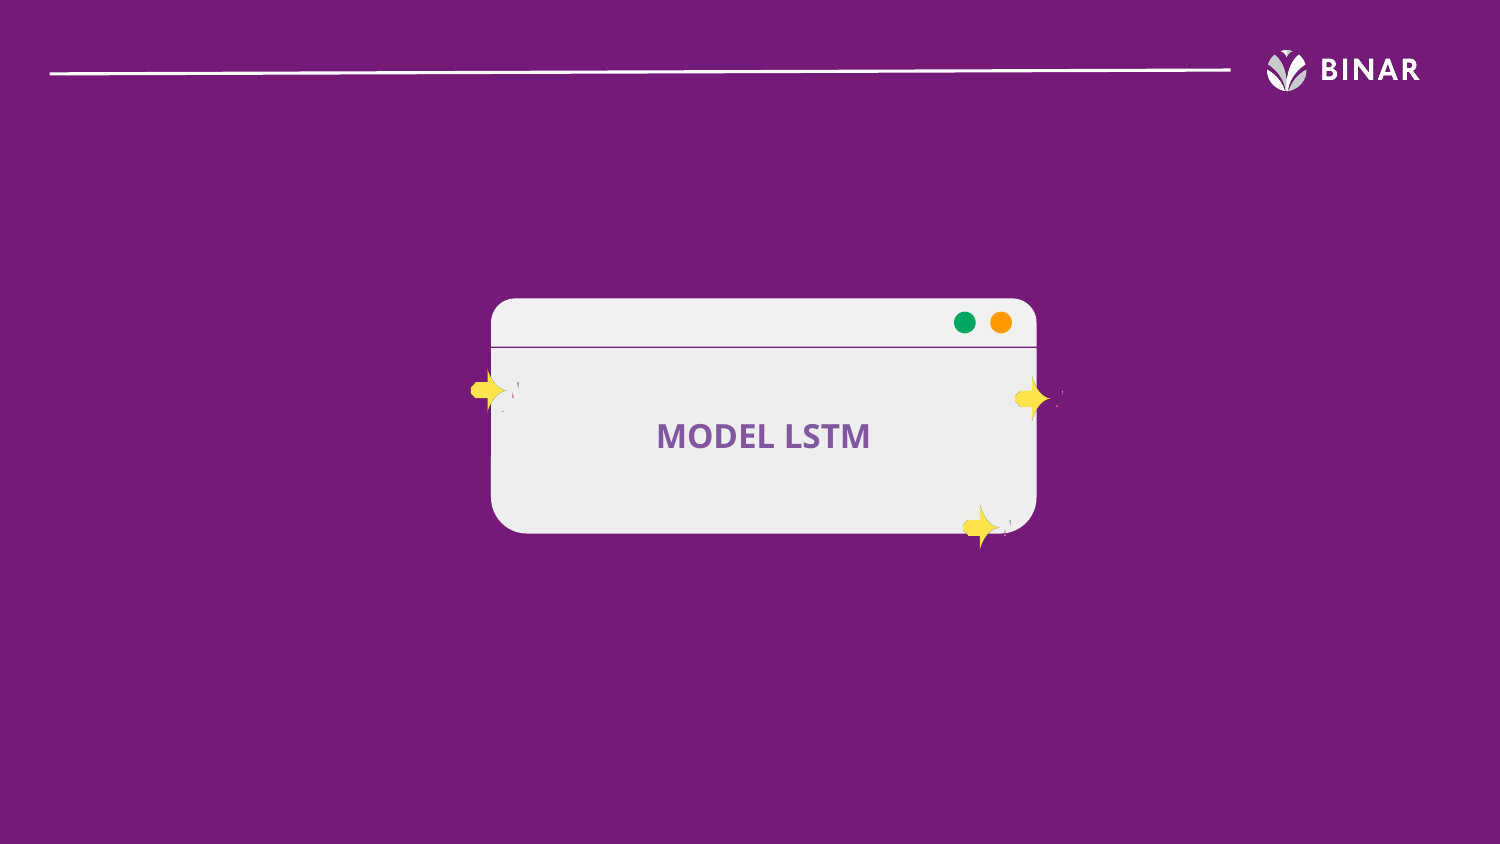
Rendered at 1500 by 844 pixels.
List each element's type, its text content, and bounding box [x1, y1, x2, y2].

text_box [1027, 503, 1037, 522]
picture [1261, 46, 1425, 95]
text_box [953, 311, 976, 334]
text_box [990, 311, 1012, 334]
text_box [491, 298, 1037, 347]
text_box [530, 348, 1037, 367]
picture [953, 486, 1022, 570]
picture [1005, 357, 1074, 441]
text_box [491, 503, 948, 534]
picture [461, 348, 530, 432]
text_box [49, 69, 1231, 75]
text_box MODEL LSTM [491, 367, 1037, 503]
